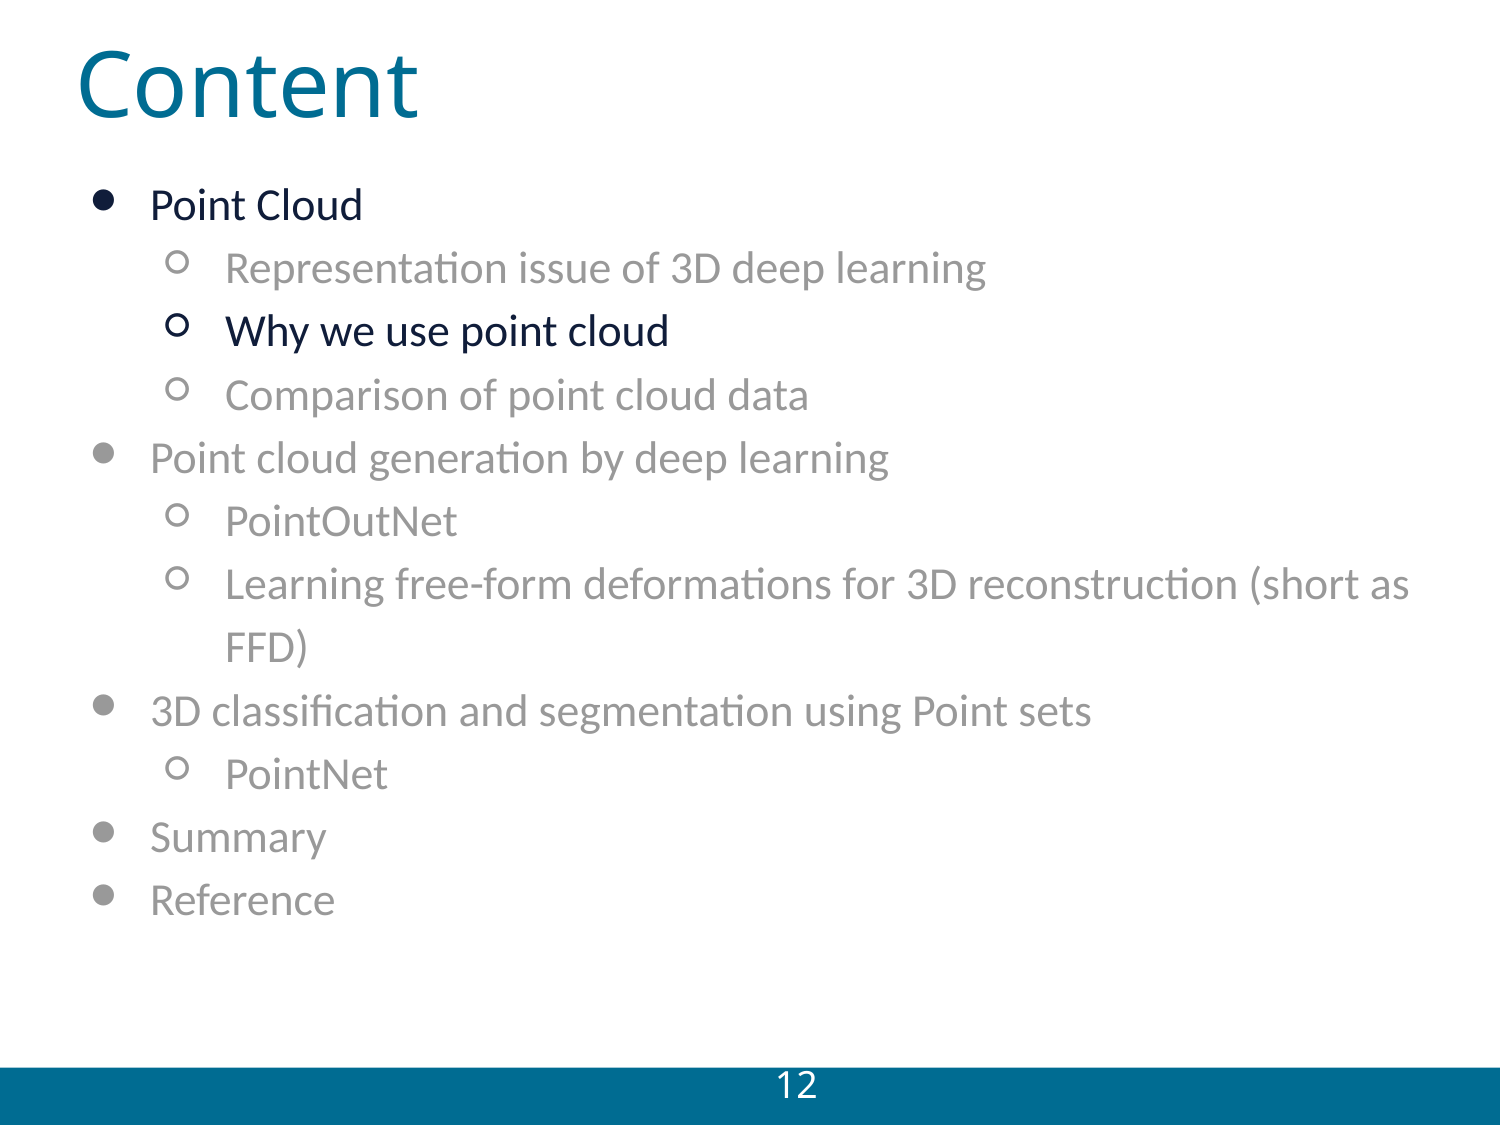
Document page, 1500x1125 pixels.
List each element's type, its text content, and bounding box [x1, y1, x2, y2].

list Point Cloud Representation issue of 3D deep learning Why we use point cloud Comparison of point cloud data Point cloud generation by deep learning PointOutNet Learning free-form deformations for 3D reconstruction (short as FFD) 3D classification and segmentation using Point sets PointNet Summary Reference [75, 166, 1425, 1029]
slide_number ‹#› [707, 1056, 826, 1117]
title Content [75, 15, 1425, 146]
list [0, 1067, 1500, 1125]
